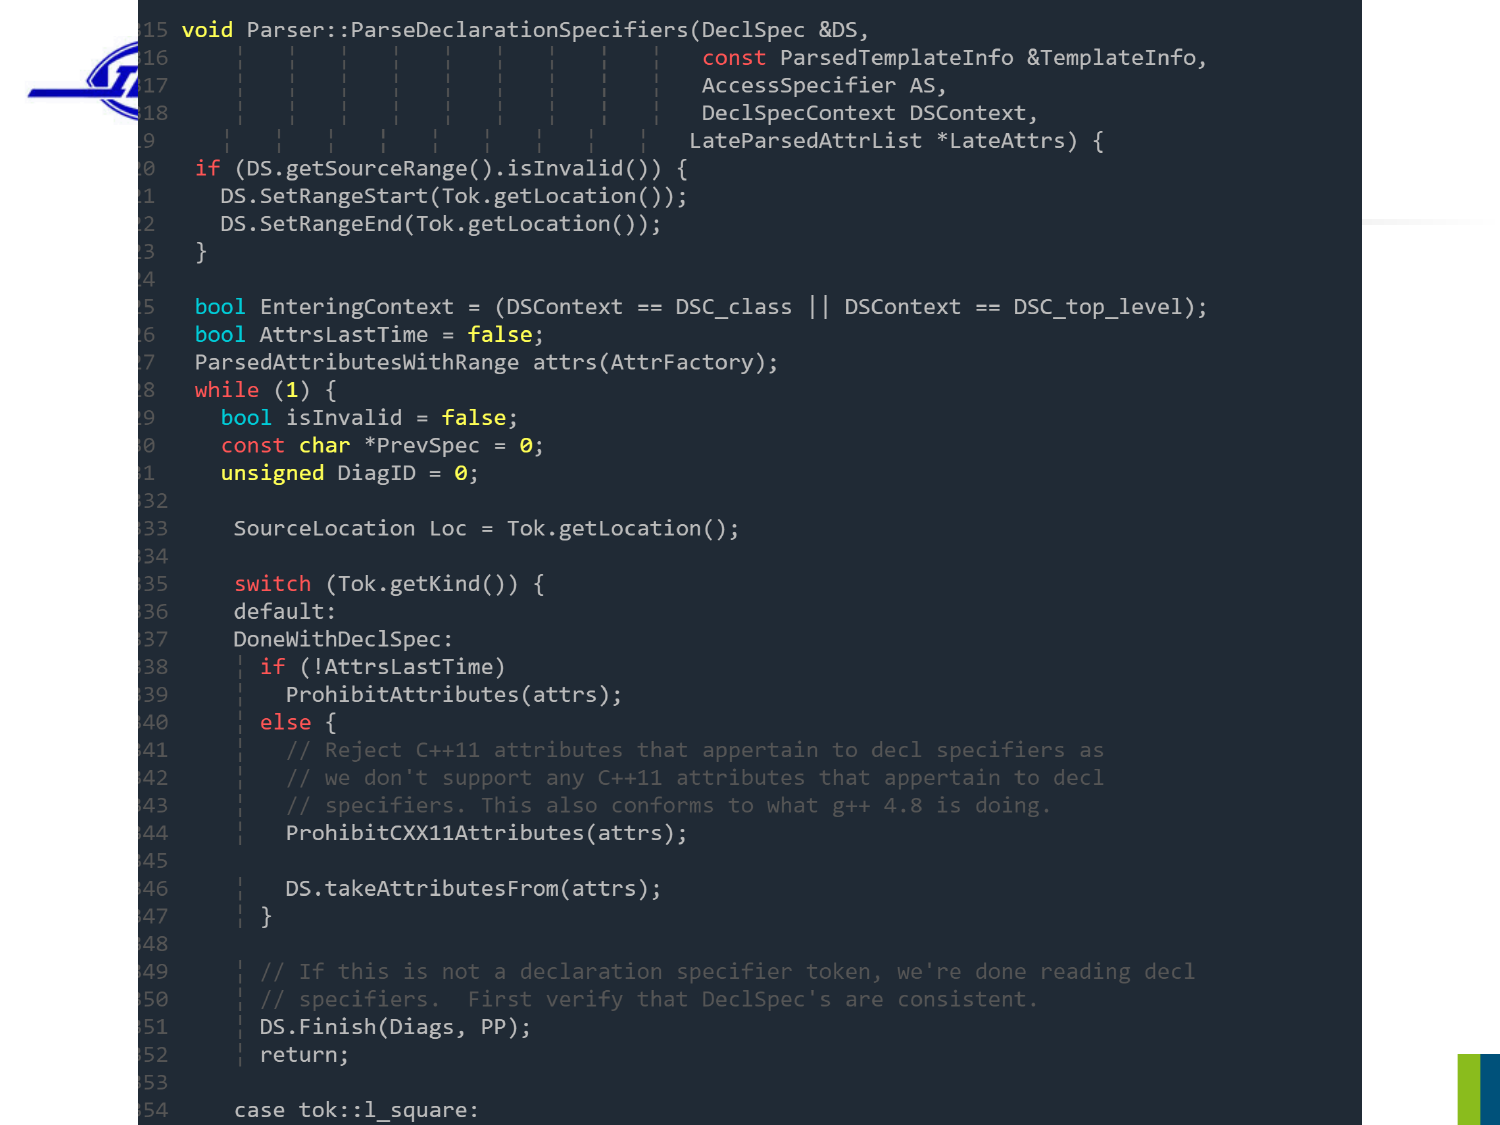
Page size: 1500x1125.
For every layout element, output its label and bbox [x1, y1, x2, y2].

picture [24, 0, 1362, 1125]
